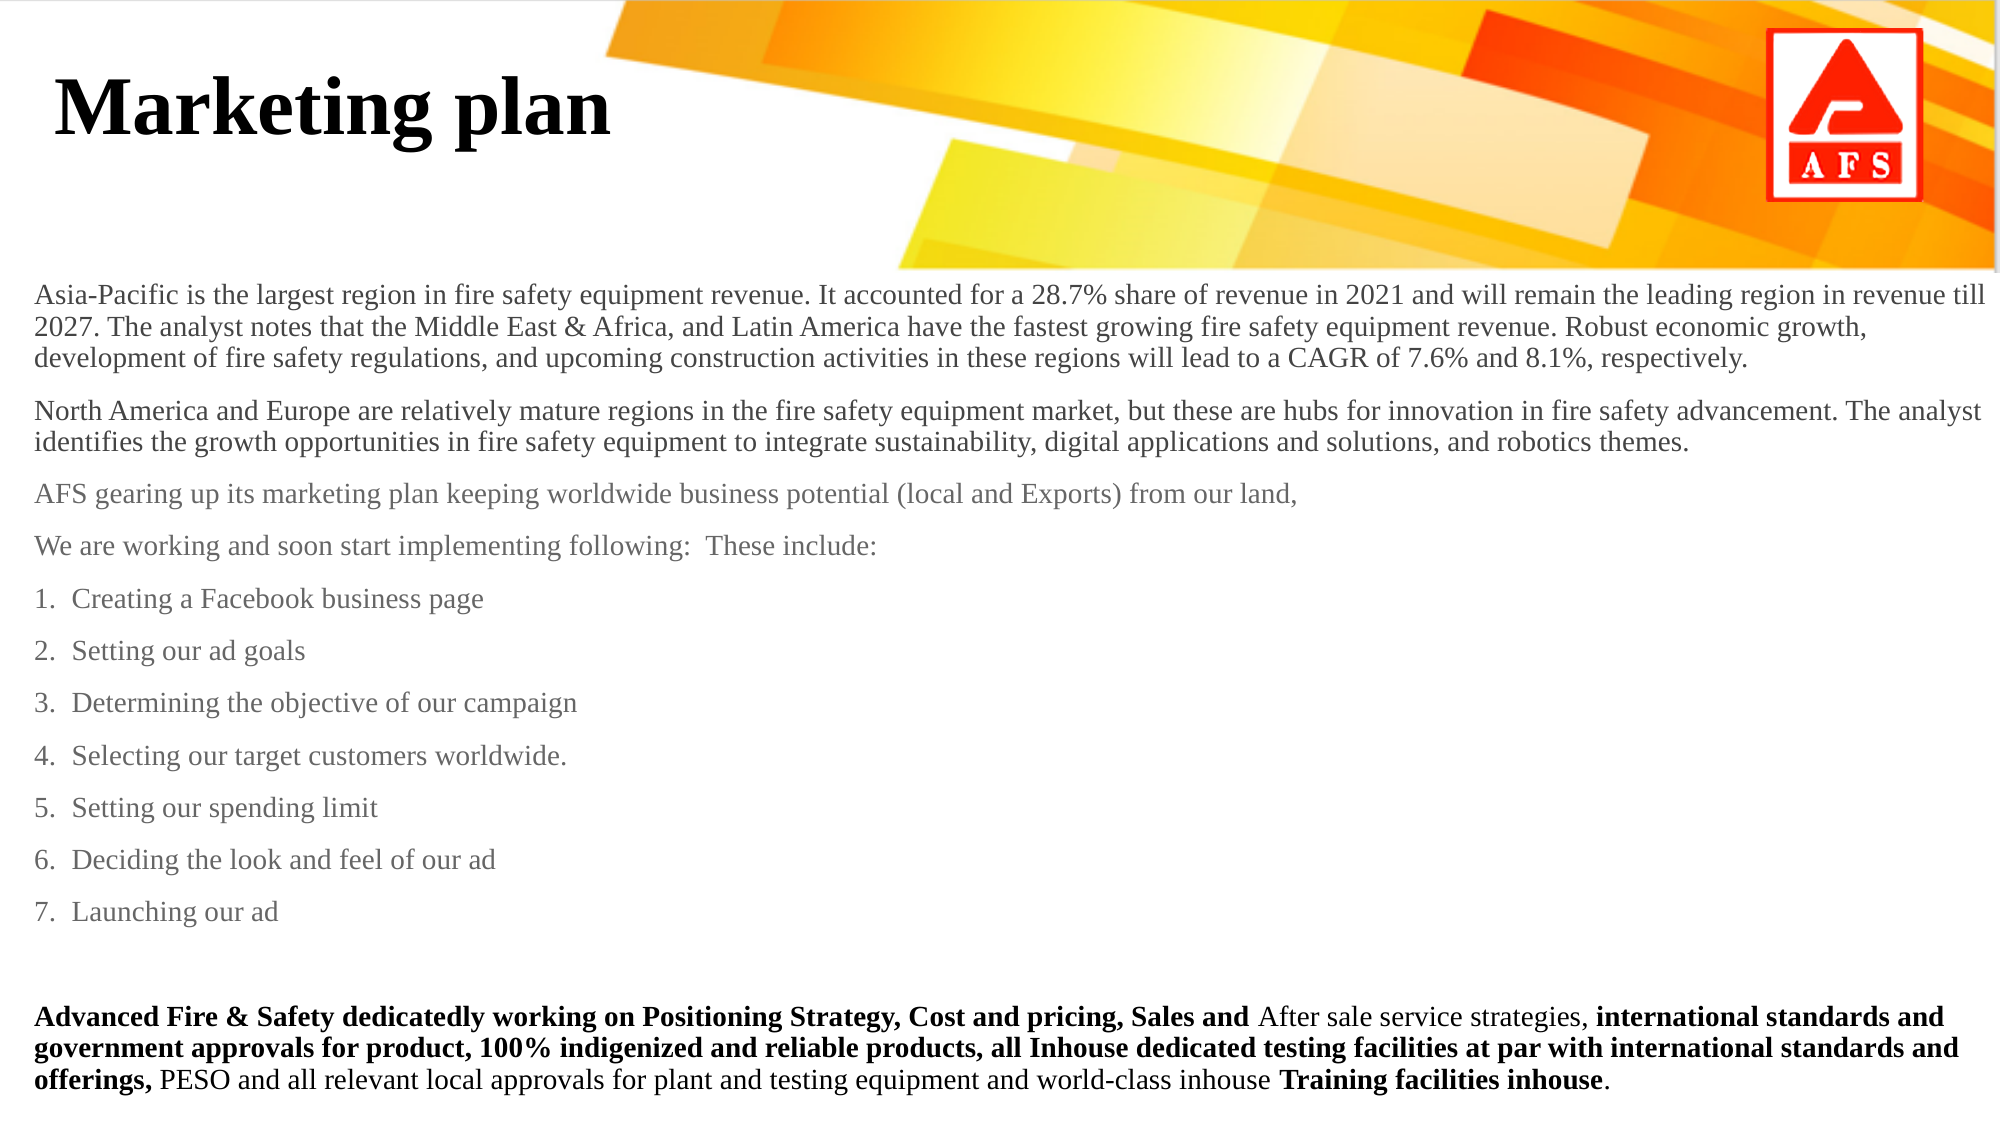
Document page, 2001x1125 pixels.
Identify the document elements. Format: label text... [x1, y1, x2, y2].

text_box [0, 0, 2000, 273]
text_box [1765, 28, 1925, 202]
text_box Asia-Pacific is the largest region in fire safety equipment revenue. It accounted for a 28.7% share of revenue in 2021 and will remain the leading region in revenue till 2027. The analyst notes that the Middle East & Africa, and Latin America have the fastest growing fire safety equipment revenue. Robust economic growth, development of fire safety regulations, and upcoming construction activities in these regions will lead to a CAGR of 7.6% and 8.1%, respectively. North America and Europe are relatively mature regions in the fire safety equipment market, but these are hubs for innovation in fire safety advancement. The analyst identifies the growth opportunities in fire safety equipment to integrate sustainability, digital applications and solutions, and robotics themes. AFS gearing up its marketing plan keeping worldwide business potential (local and Exports) from our land, We are working and soon start implementing following: These include: Creating a Facebook business page Setting our ad goals Determining the objective of our campaign Selecting our target customers worldwide. Setting our spending limit Deciding the look and feel of our ad Launching our ad Advanced Fire & Safety dedicatedly working on Positioning Strategy, Cost and pricing, Sales and After sale service strategies, international standards and government approvals for product, 100% indigenized and reliable products, all Inhouse dedicated testing facilities at par with international standards and offerings, PESO and all relevant local approvals for plant and testing equipment and world-class inhouse Training facilities inhouse. [19, 272, 2000, 1125]
text_box Marketing plan [39, 54, 1690, 202]
